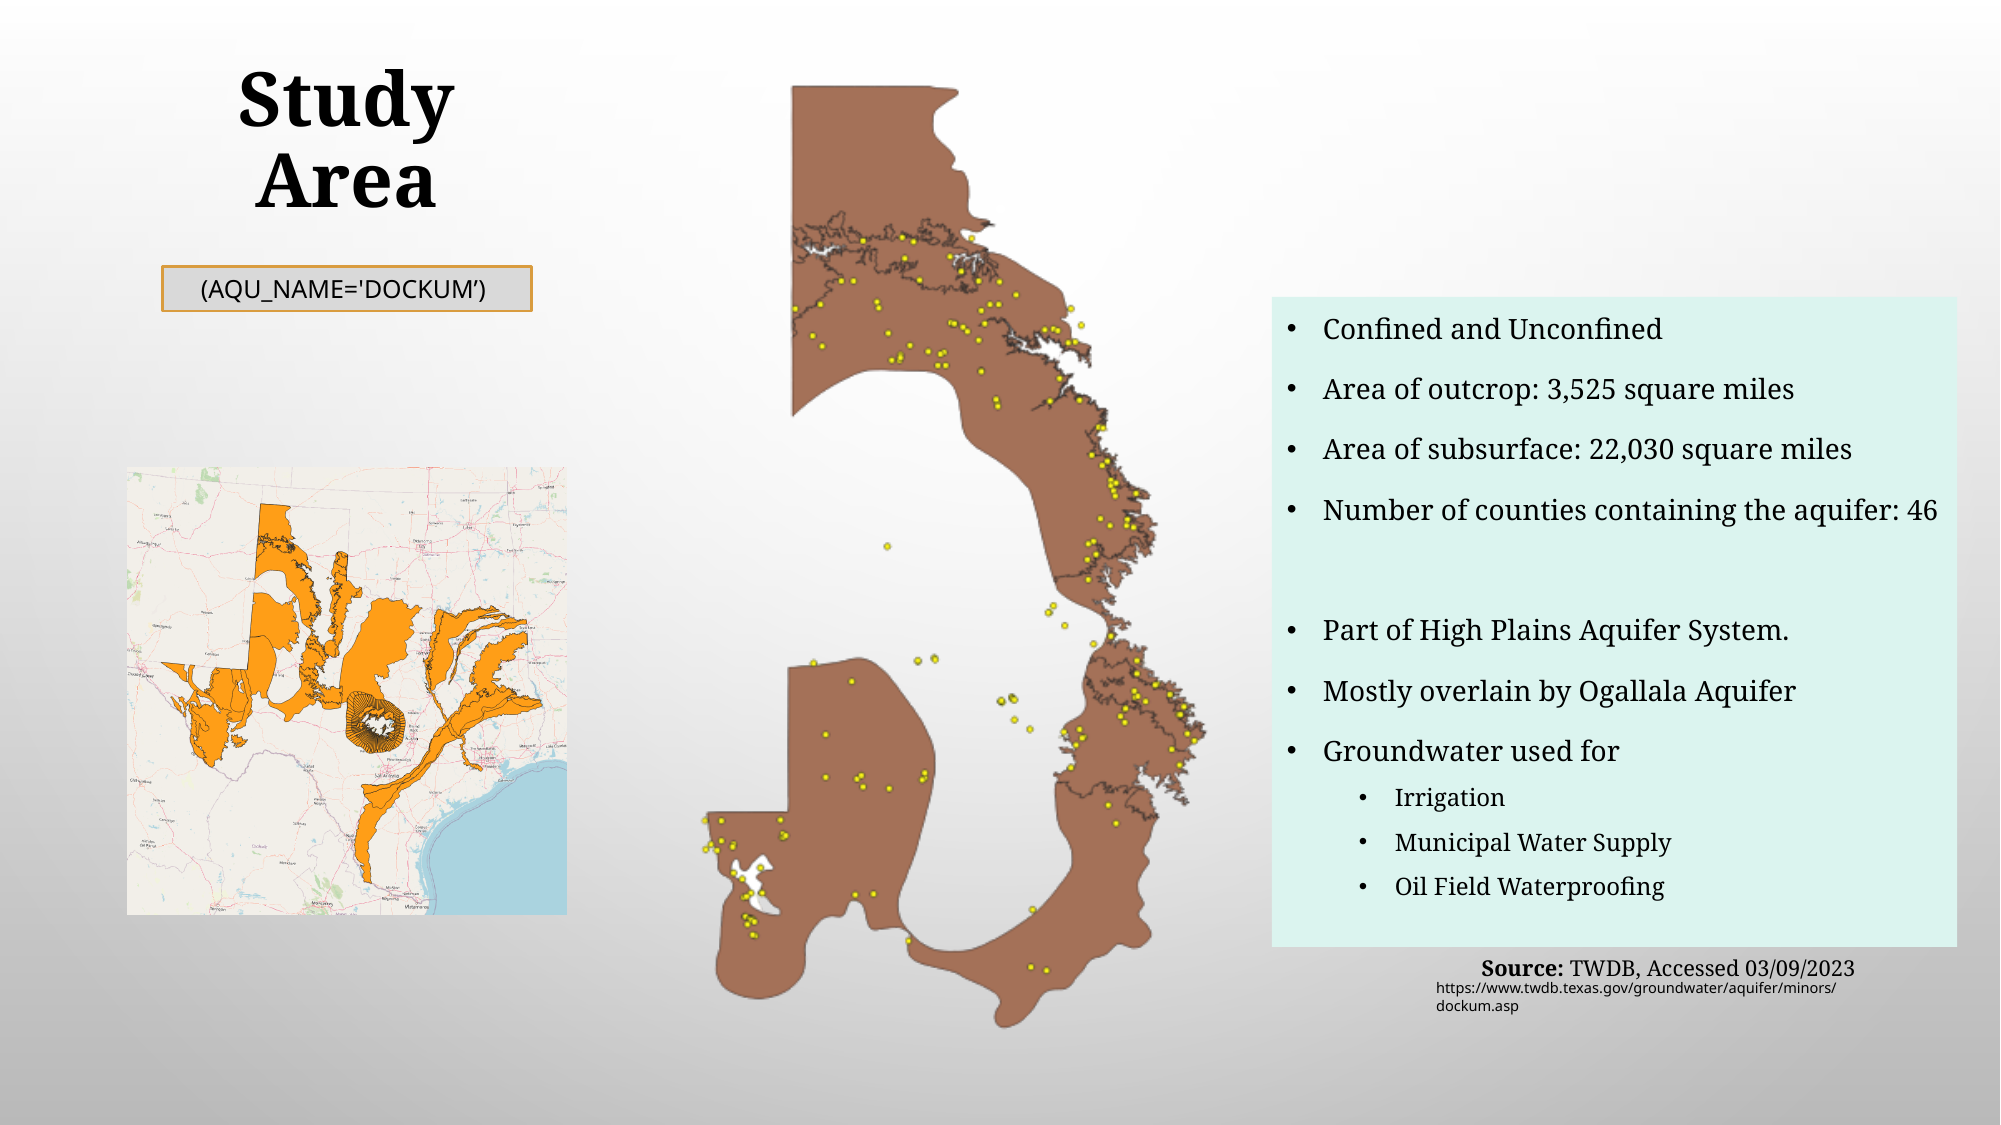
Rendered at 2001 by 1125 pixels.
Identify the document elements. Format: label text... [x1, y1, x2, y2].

list Confined and Unconfined Area of outcrop: 3,525 square miles Area of subsurface: 22,030 square miles Number of counties containing the aquifer: 46 Part of High Plains Aquifer System. Mostly overlain by Ogallala Aquifer Groundwater used for Irrigation Municipal Water Supply Oil Field Waterproofing [1311, 296, 1958, 947]
picture [0, 0, 2000, 1125]
text_box (AQU_NAME='DOCKUM’) [161, 265, 533, 312]
title Study Area [149, 89, 545, 197]
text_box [1421, 946, 1922, 1006]
